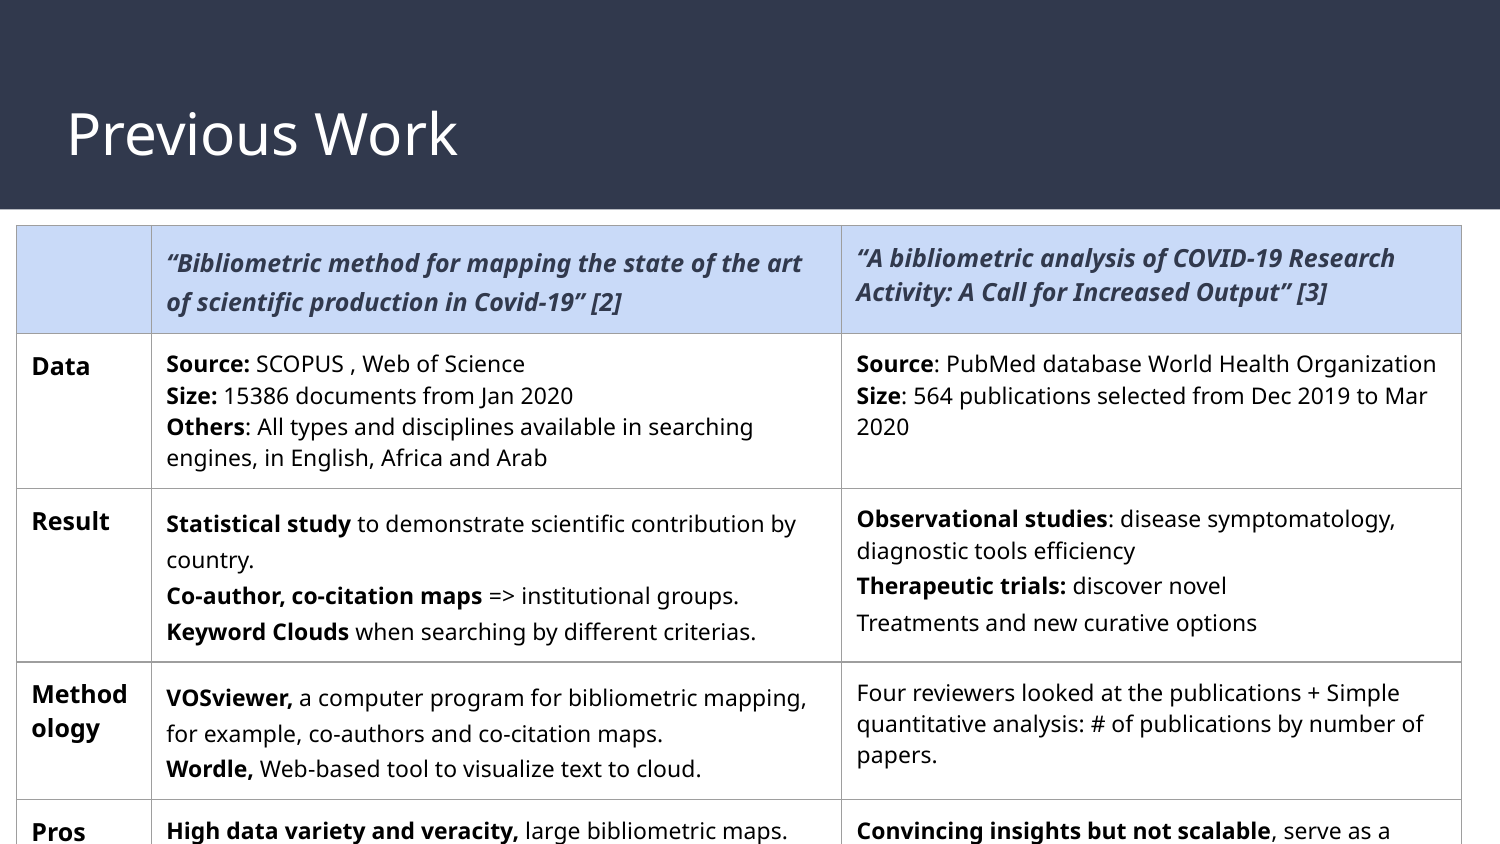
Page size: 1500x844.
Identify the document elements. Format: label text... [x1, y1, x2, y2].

table_cell Statistical study to demonstrate scientific contribution by country. Co-author, co-citation maps => institutional groups. Keyword Clouds when searching by different criterias. [152, 489, 841, 661]
table_cell Methodology [17, 663, 151, 799]
table_cell Source: PubMed database World Health Organization Size: 564 publications selected from Dec 2019 to Mar 2020 [842, 334, 1461, 488]
table_header “A bibliometric analysis of COVID-19 Research Activity: A Call for Increased Output” [3] [842, 226, 1461, 333]
title Previous Work [51, 82, 1449, 185]
table_cell Pros and Cons [17, 800, 151, 844]
table_cell VOSviewer, a computer program for bibliometric mapping, for example, co-authors and co-citation maps. Wordle, Web-based tool to visualize text to cloud. [152, 663, 841, 799]
table_cell Convincing insights but not scalable, serve as a good inspiration for our bibliometric analysis direction [842, 800, 1461, 844]
table_header [17, 226, 151, 333]
table_cell Source: SCOPUS , Web of Science Size: 15386 documents from Jan 2020 Others: All types and disciplines available in searching engines, in English, Africa and Arab [152, 334, 841, 488]
table_cell Result [17, 489, 151, 661]
table_header “Bibliometric method for mapping the state of the art of scientific production in Covid-19” [2] [152, 226, 841, 333]
table_cell High data variety and veracity, large bibliometric maps. But manual and complex data preprocessing steps. [152, 800, 841, 844]
table_cell Observational studies: disease symptomatology, diagnostic tools efficiency Therapeutic trials: discover novel Treatments and new curative options [842, 489, 1461, 661]
table_cell Data [17, 334, 151, 488]
table_cell Four reviewers looked at the publications + Simple quantitative analysis: # of publications by number of papers. [842, 663, 1461, 799]
